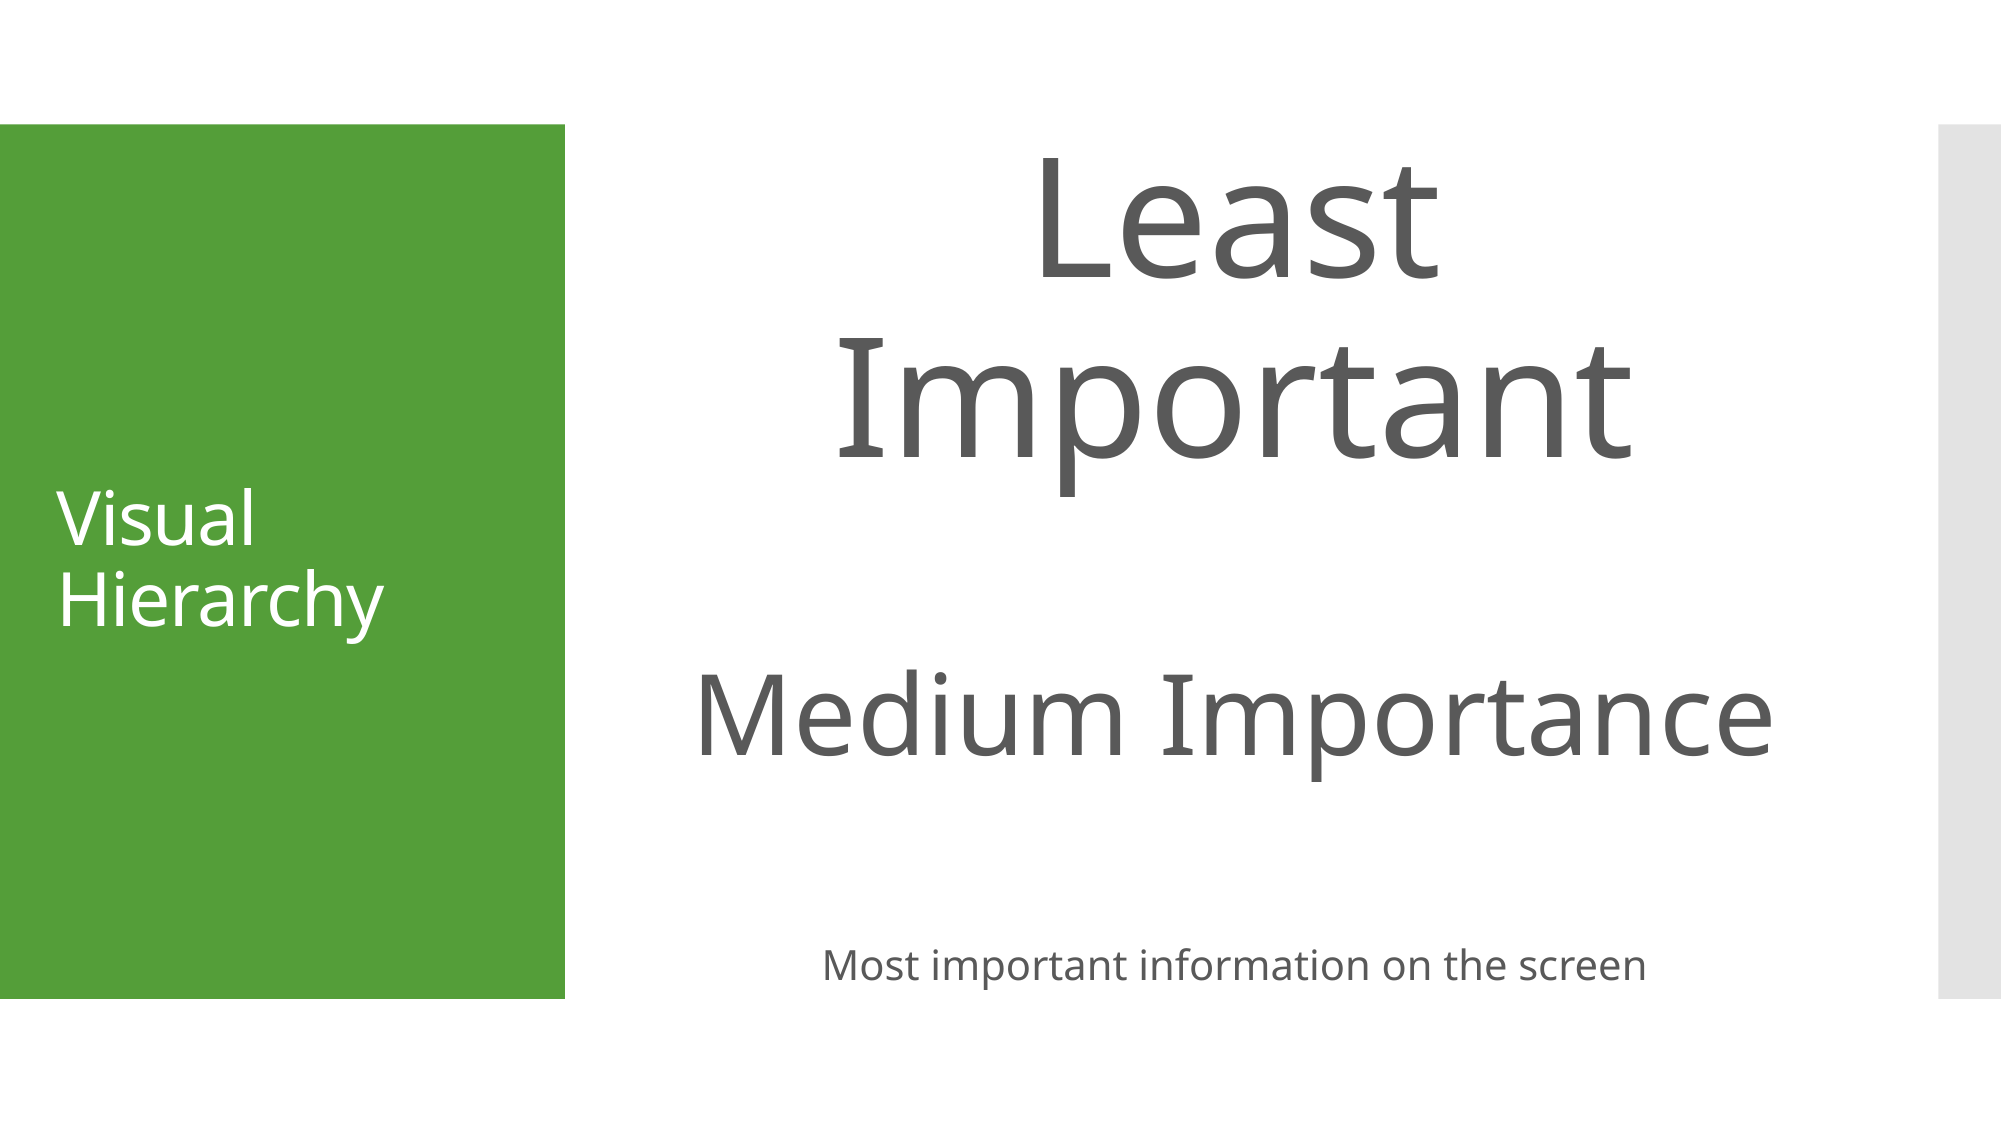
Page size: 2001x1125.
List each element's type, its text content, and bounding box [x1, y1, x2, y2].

title Visual Hierarchy [41, 184, 525, 940]
list Least Important Medium Importance Most important information on the screen [634, 141, 1835, 982]
